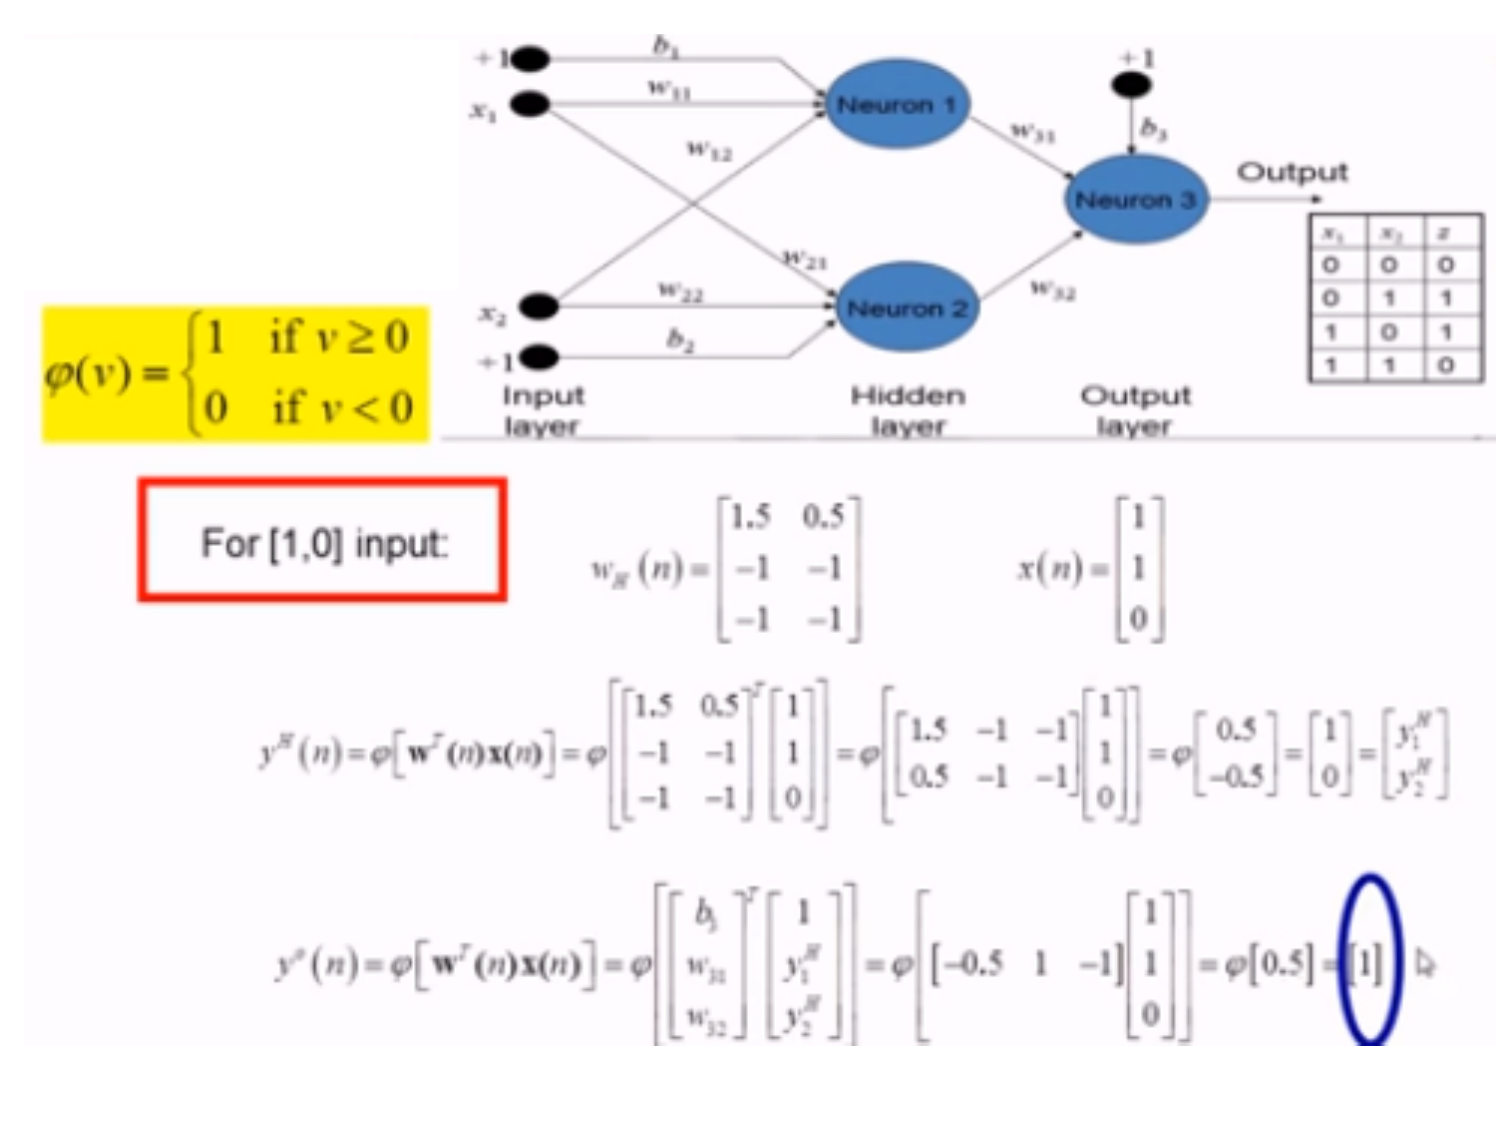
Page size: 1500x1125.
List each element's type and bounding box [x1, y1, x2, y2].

picture [23, 34, 1496, 1046]
